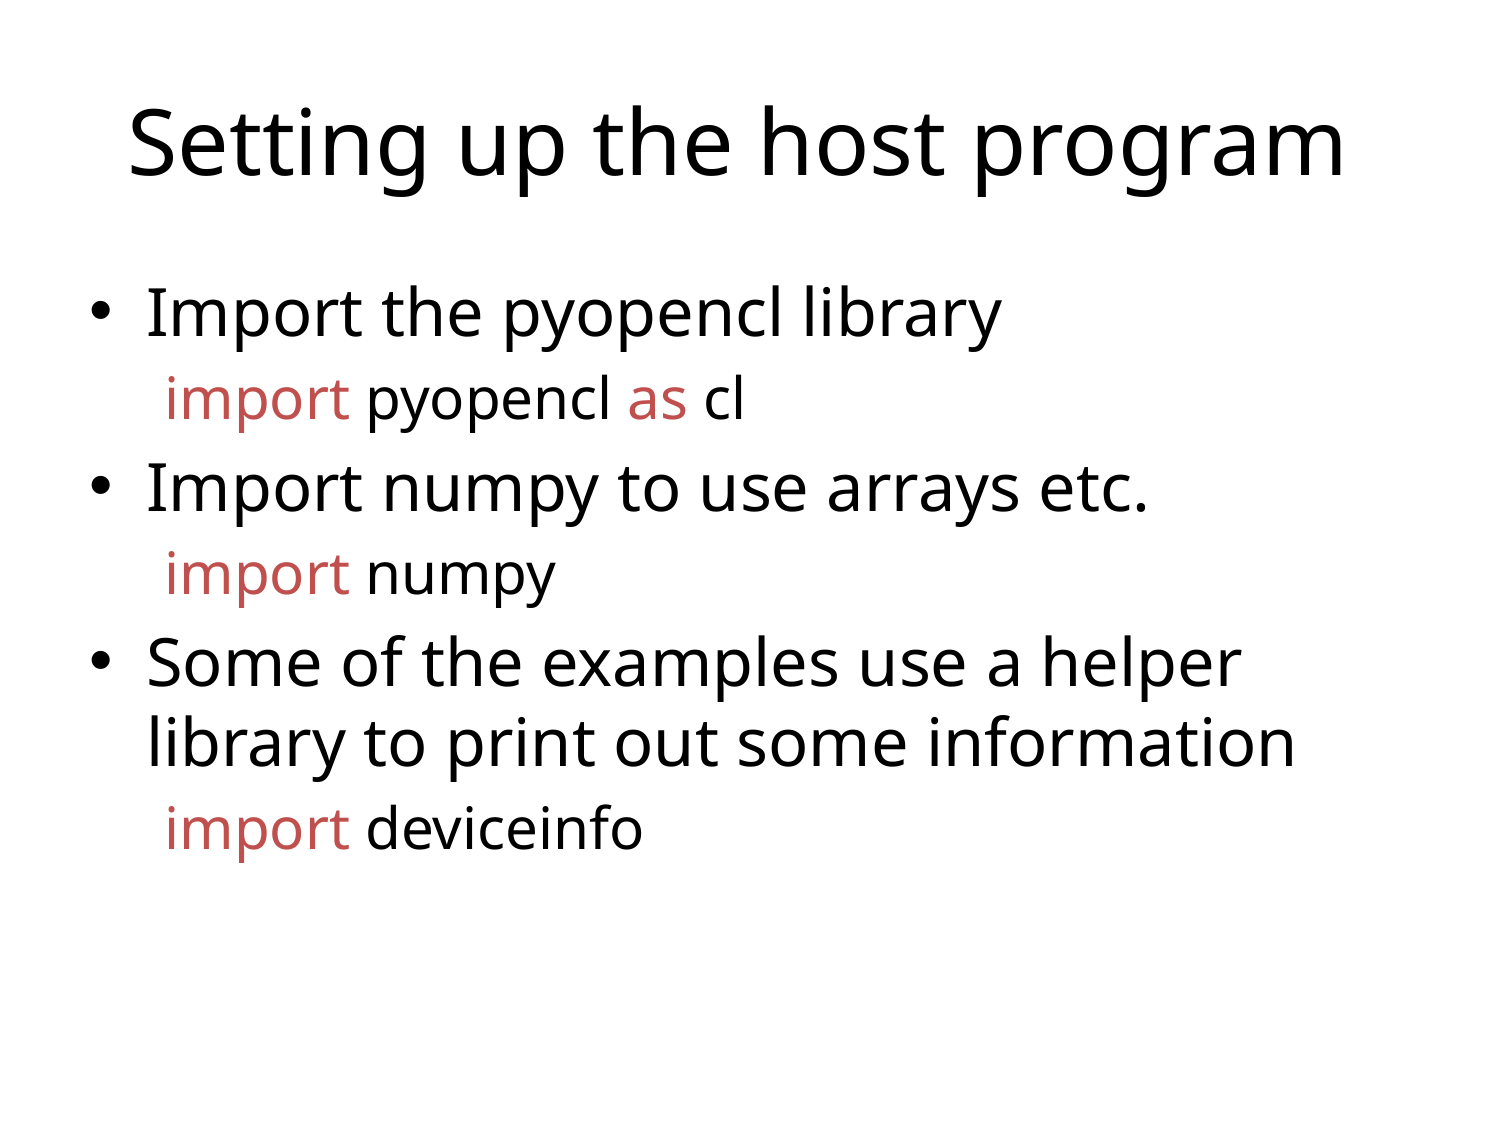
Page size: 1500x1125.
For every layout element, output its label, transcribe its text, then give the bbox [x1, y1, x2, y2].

text_box Import the pyopencl library import pyopencl as cl Import numpy to use arrays etc. import numpy Some of the examples use a helper library to print out some information import deviceinfo [74, 262, 1425, 1005]
text_box Setting up the host program [74, 45, 1425, 233]
